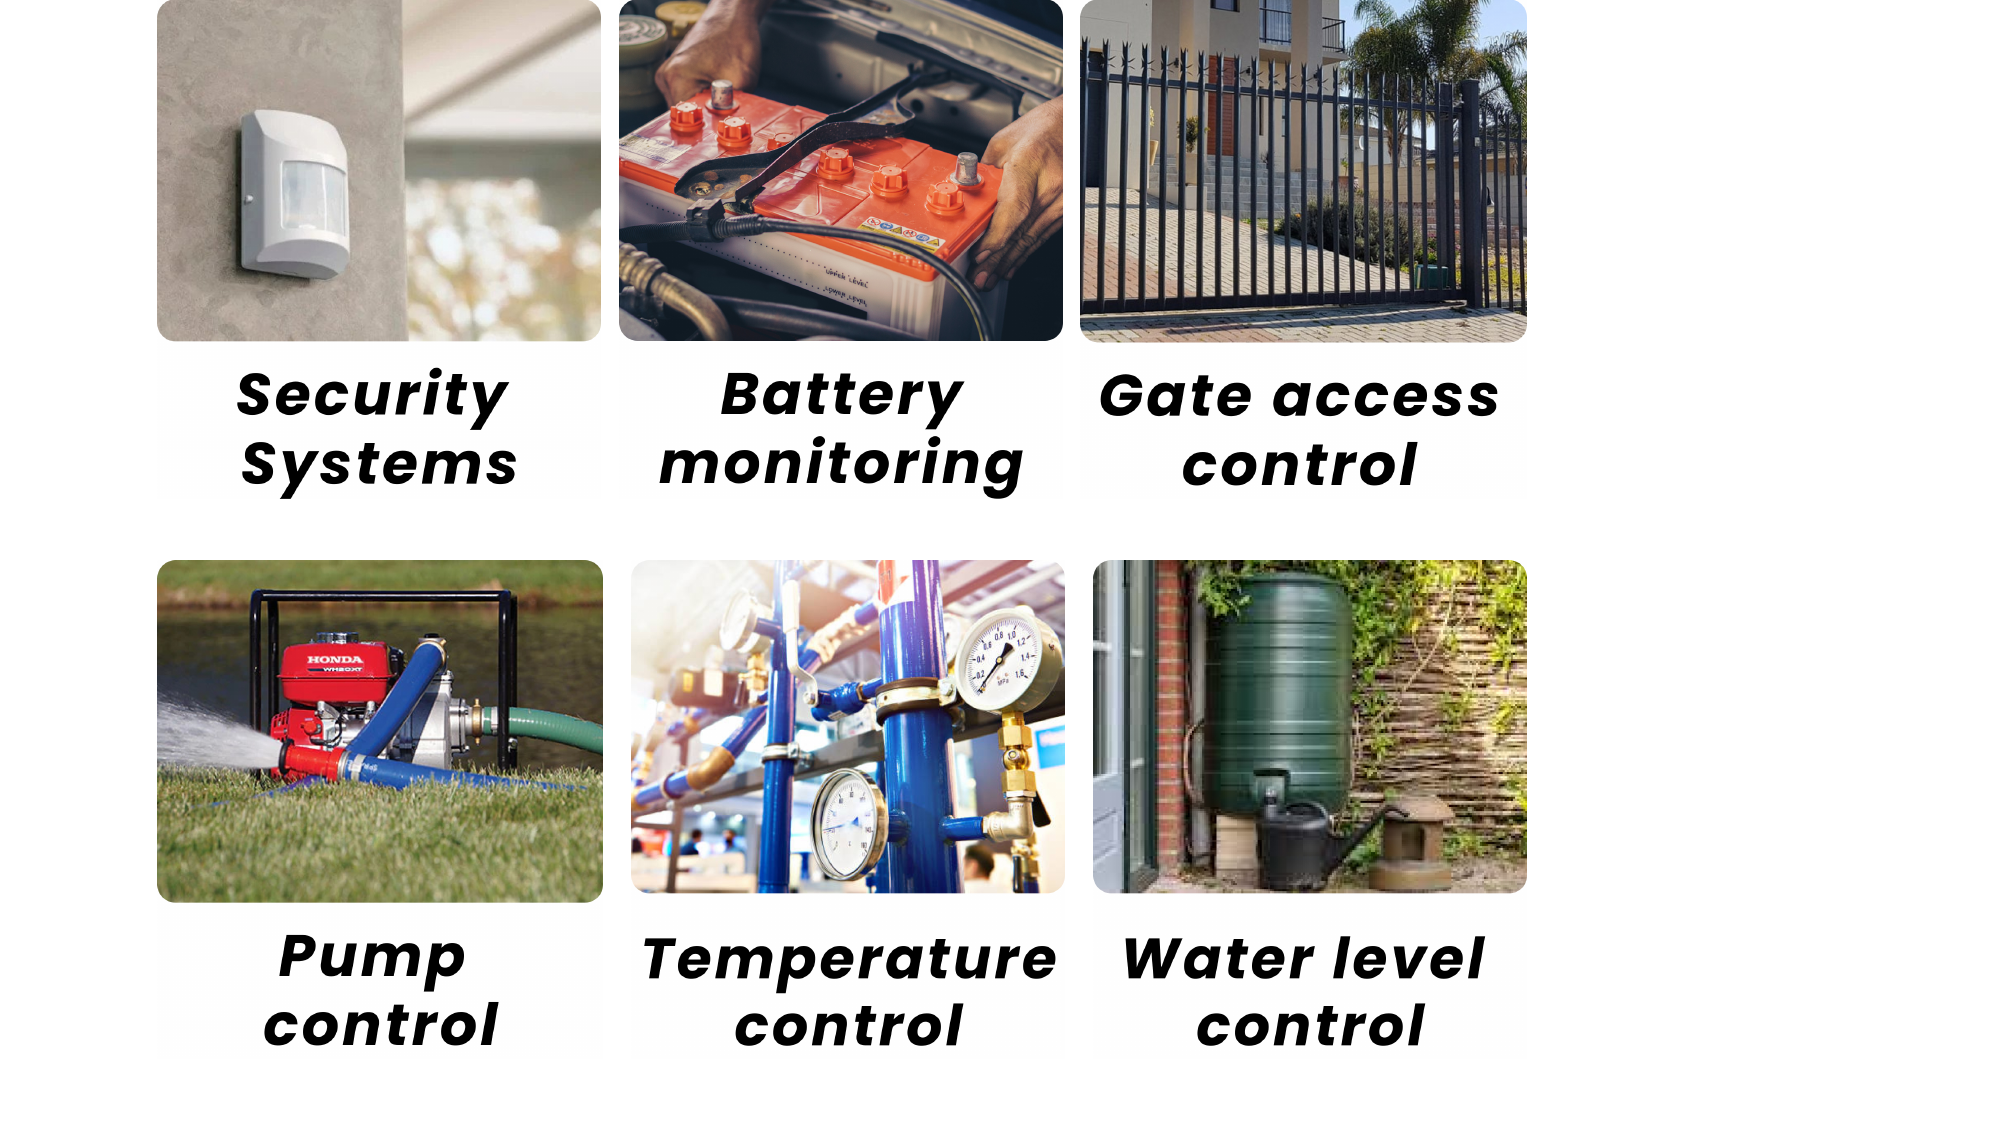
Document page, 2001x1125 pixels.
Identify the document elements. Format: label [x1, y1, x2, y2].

text_box [157, 0, 1527, 1059]
